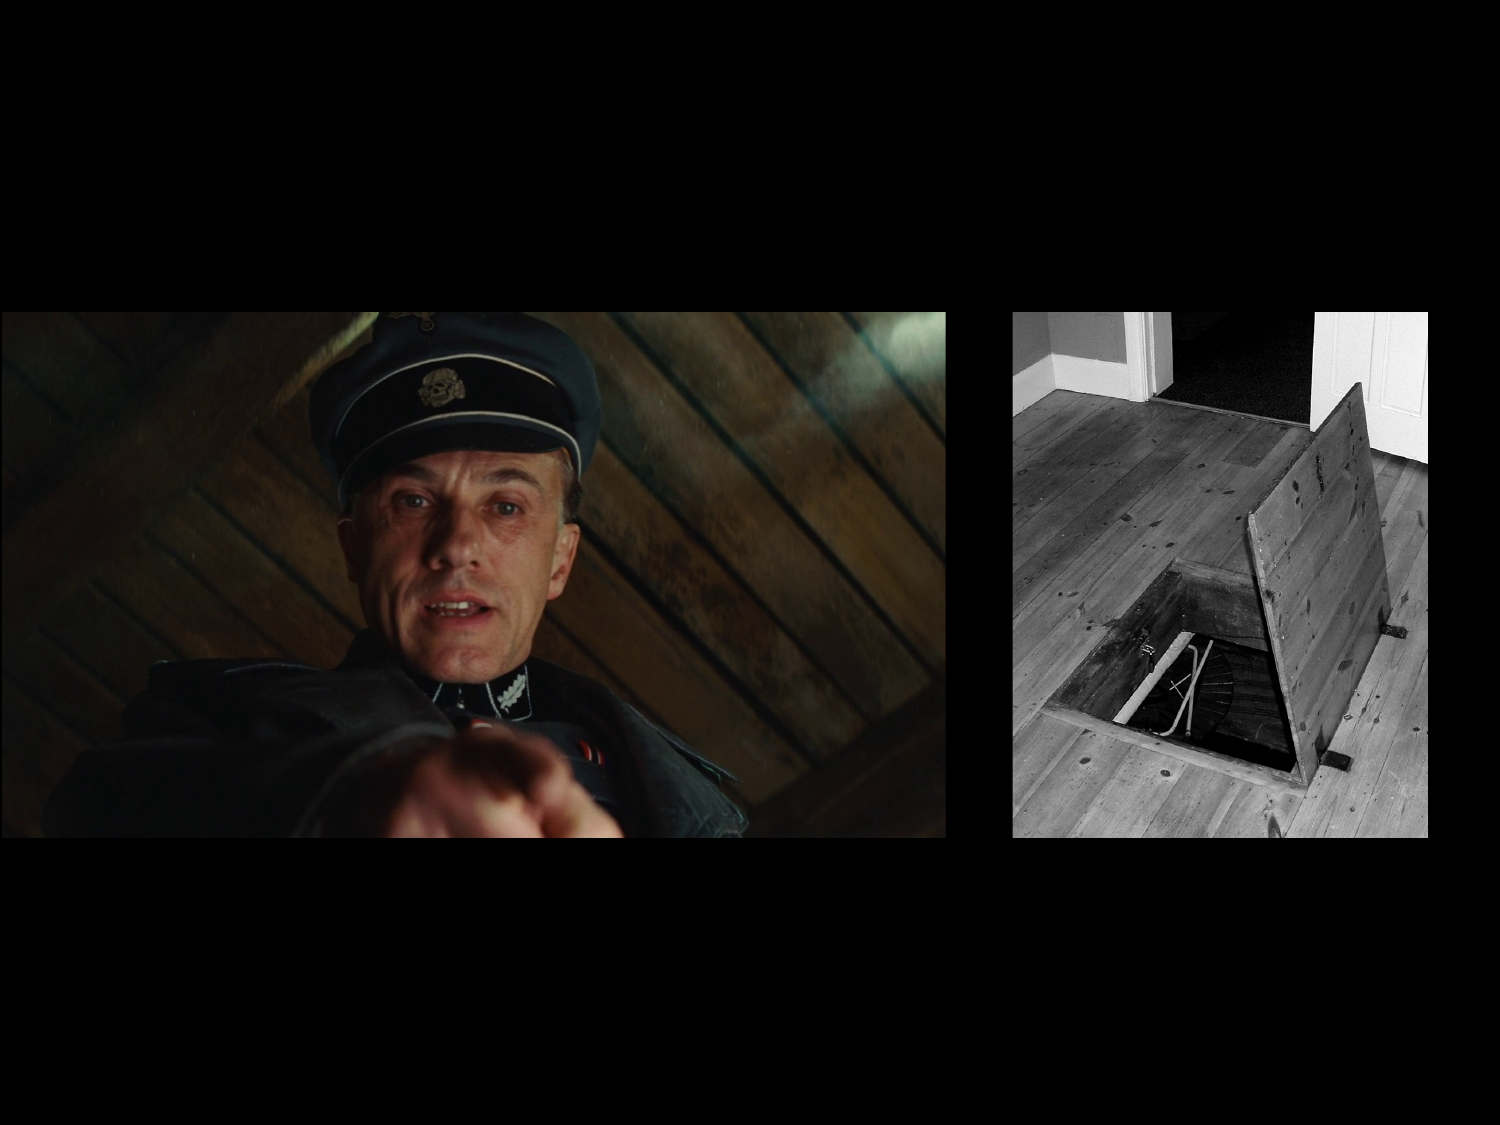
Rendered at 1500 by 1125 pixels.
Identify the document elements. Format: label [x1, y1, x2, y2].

list [1012, 312, 1429, 838]
list [1, 312, 946, 838]
